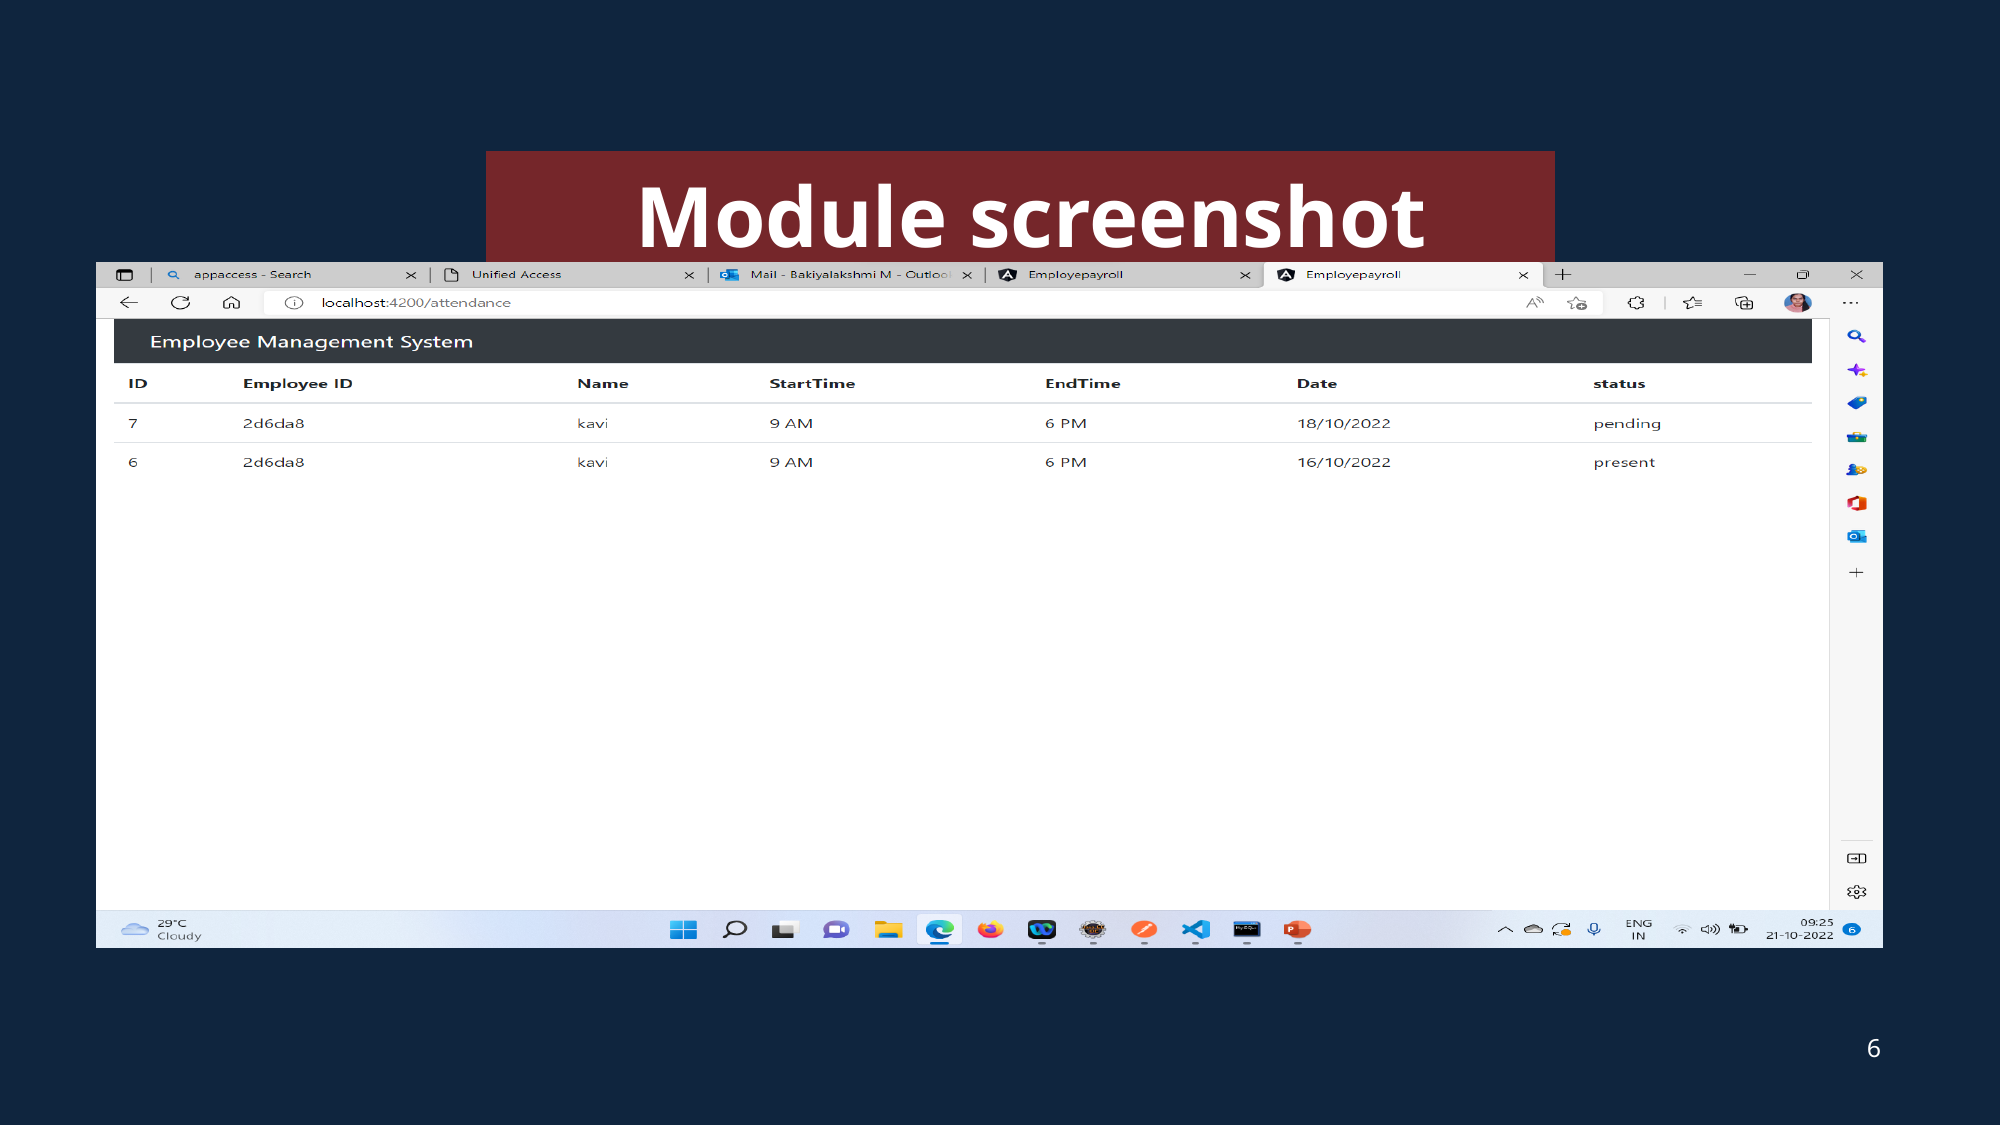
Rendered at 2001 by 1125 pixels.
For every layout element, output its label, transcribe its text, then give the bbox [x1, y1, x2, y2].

table_header Module screenshot [487, 152, 1554, 262]
picture [96, 262, 1883, 948]
slide_number 6 [1836, 1020, 1912, 1080]
